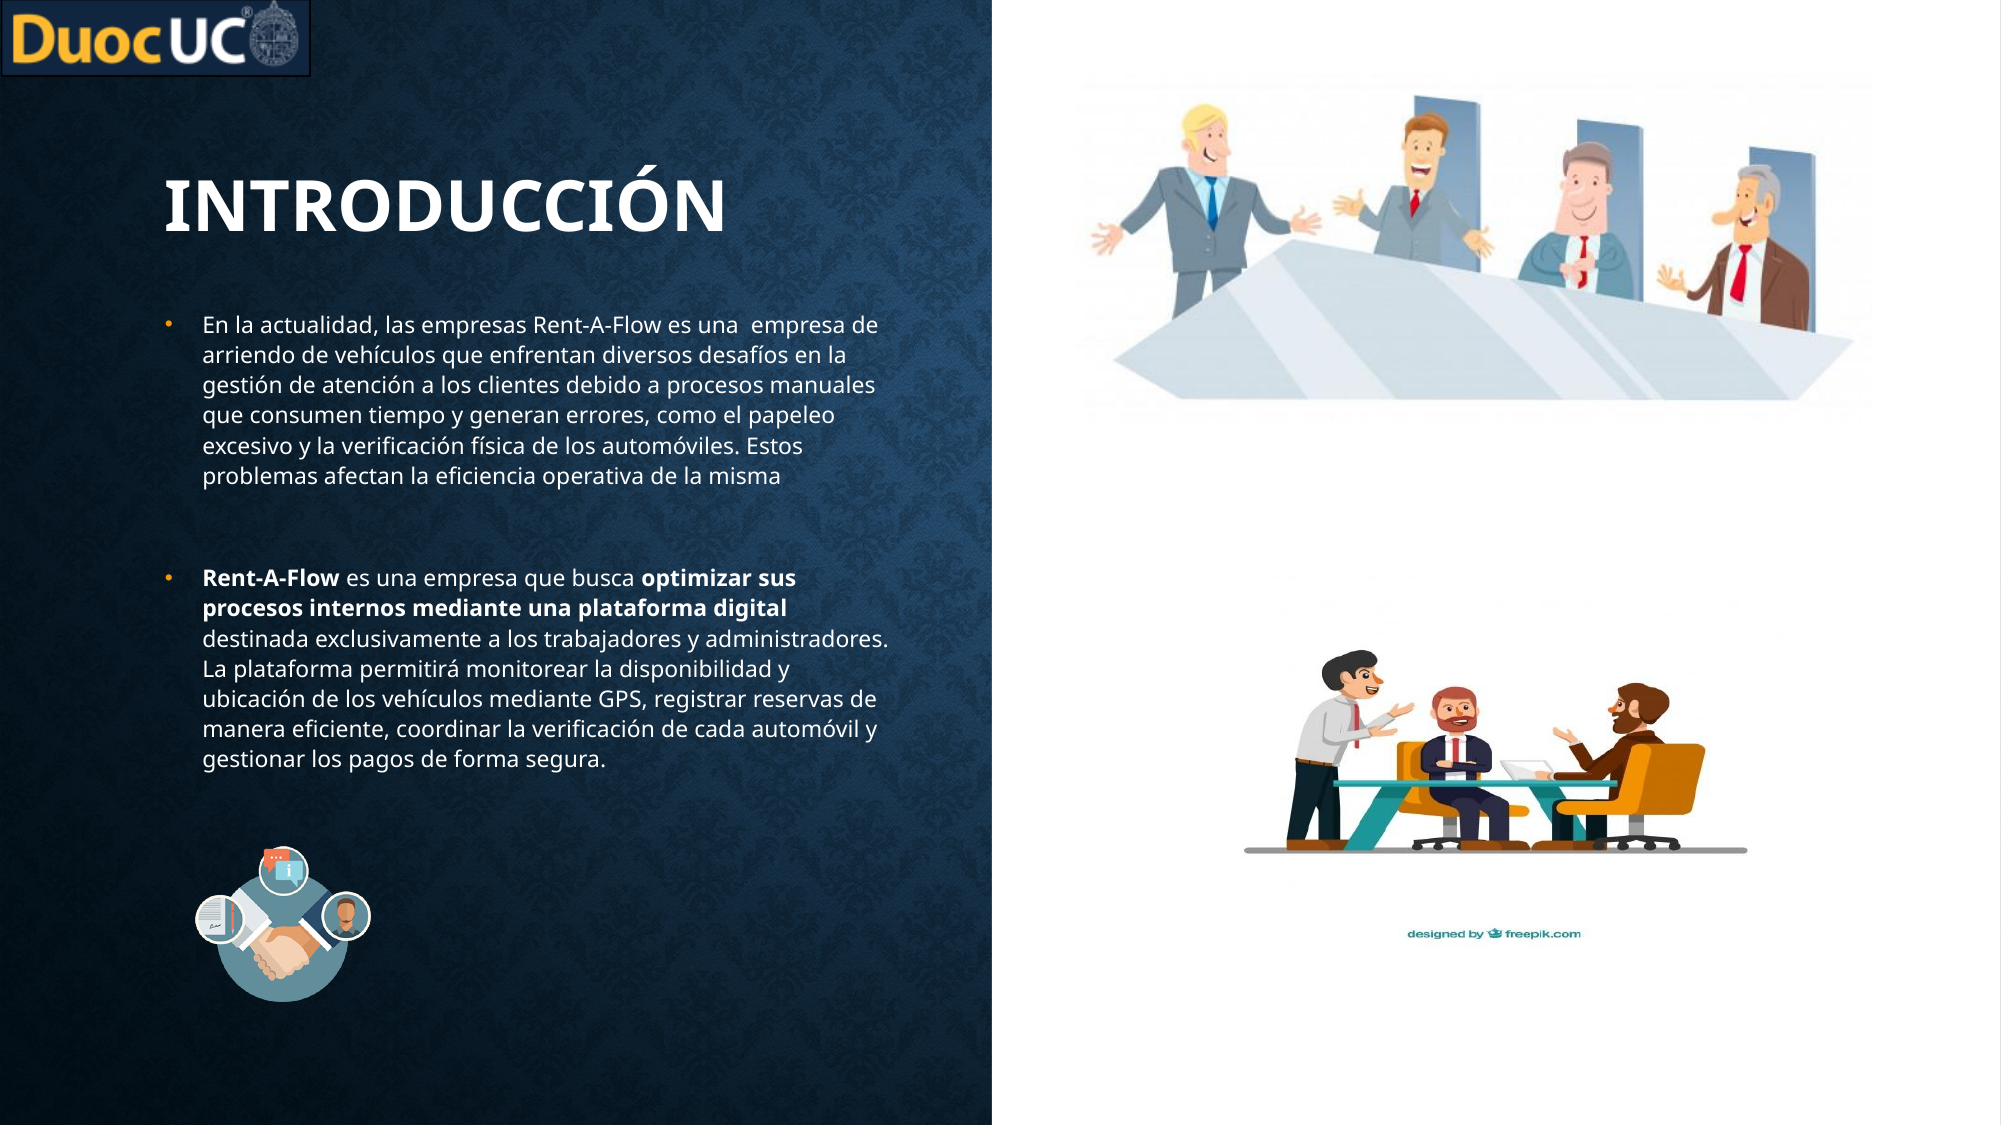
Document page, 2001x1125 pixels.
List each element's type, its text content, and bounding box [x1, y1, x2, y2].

list En la actualidad, las empresas Rent-A-Flow es una empresa de arriendo de vehículos que enfrentan diversos desafíos en la gestión de atención a los clientes debido a procesos manuales que consumen tiempo y generan errores, como el papeleo excesivo y la verificación física de los automóviles. Estos problemas afectan la eficiencia operativa de la misma Rent-A-Flow es una empresa que busca optimizar sus procesos internos mediante una plataforma digital destinada exclusivamente a los trabajadores y administradores. La plataforma permitirá monitorear la disponibilidad y ubicación de los vehículos mediante GPS, registrar reservas de manera eficiente, coordinar la verificación de cada automóvil y gestionar los pagos de forma segura. [149, 299, 910, 1002]
picture [1205, 553, 1787, 949]
text_box [990, 0, 2000, 1125]
text_box [0, 0, 990, 1125]
picture [1074, 74, 1874, 422]
picture [1, 0, 312, 77]
title Introducción [149, 99, 910, 299]
picture [195, 845, 371, 1003]
